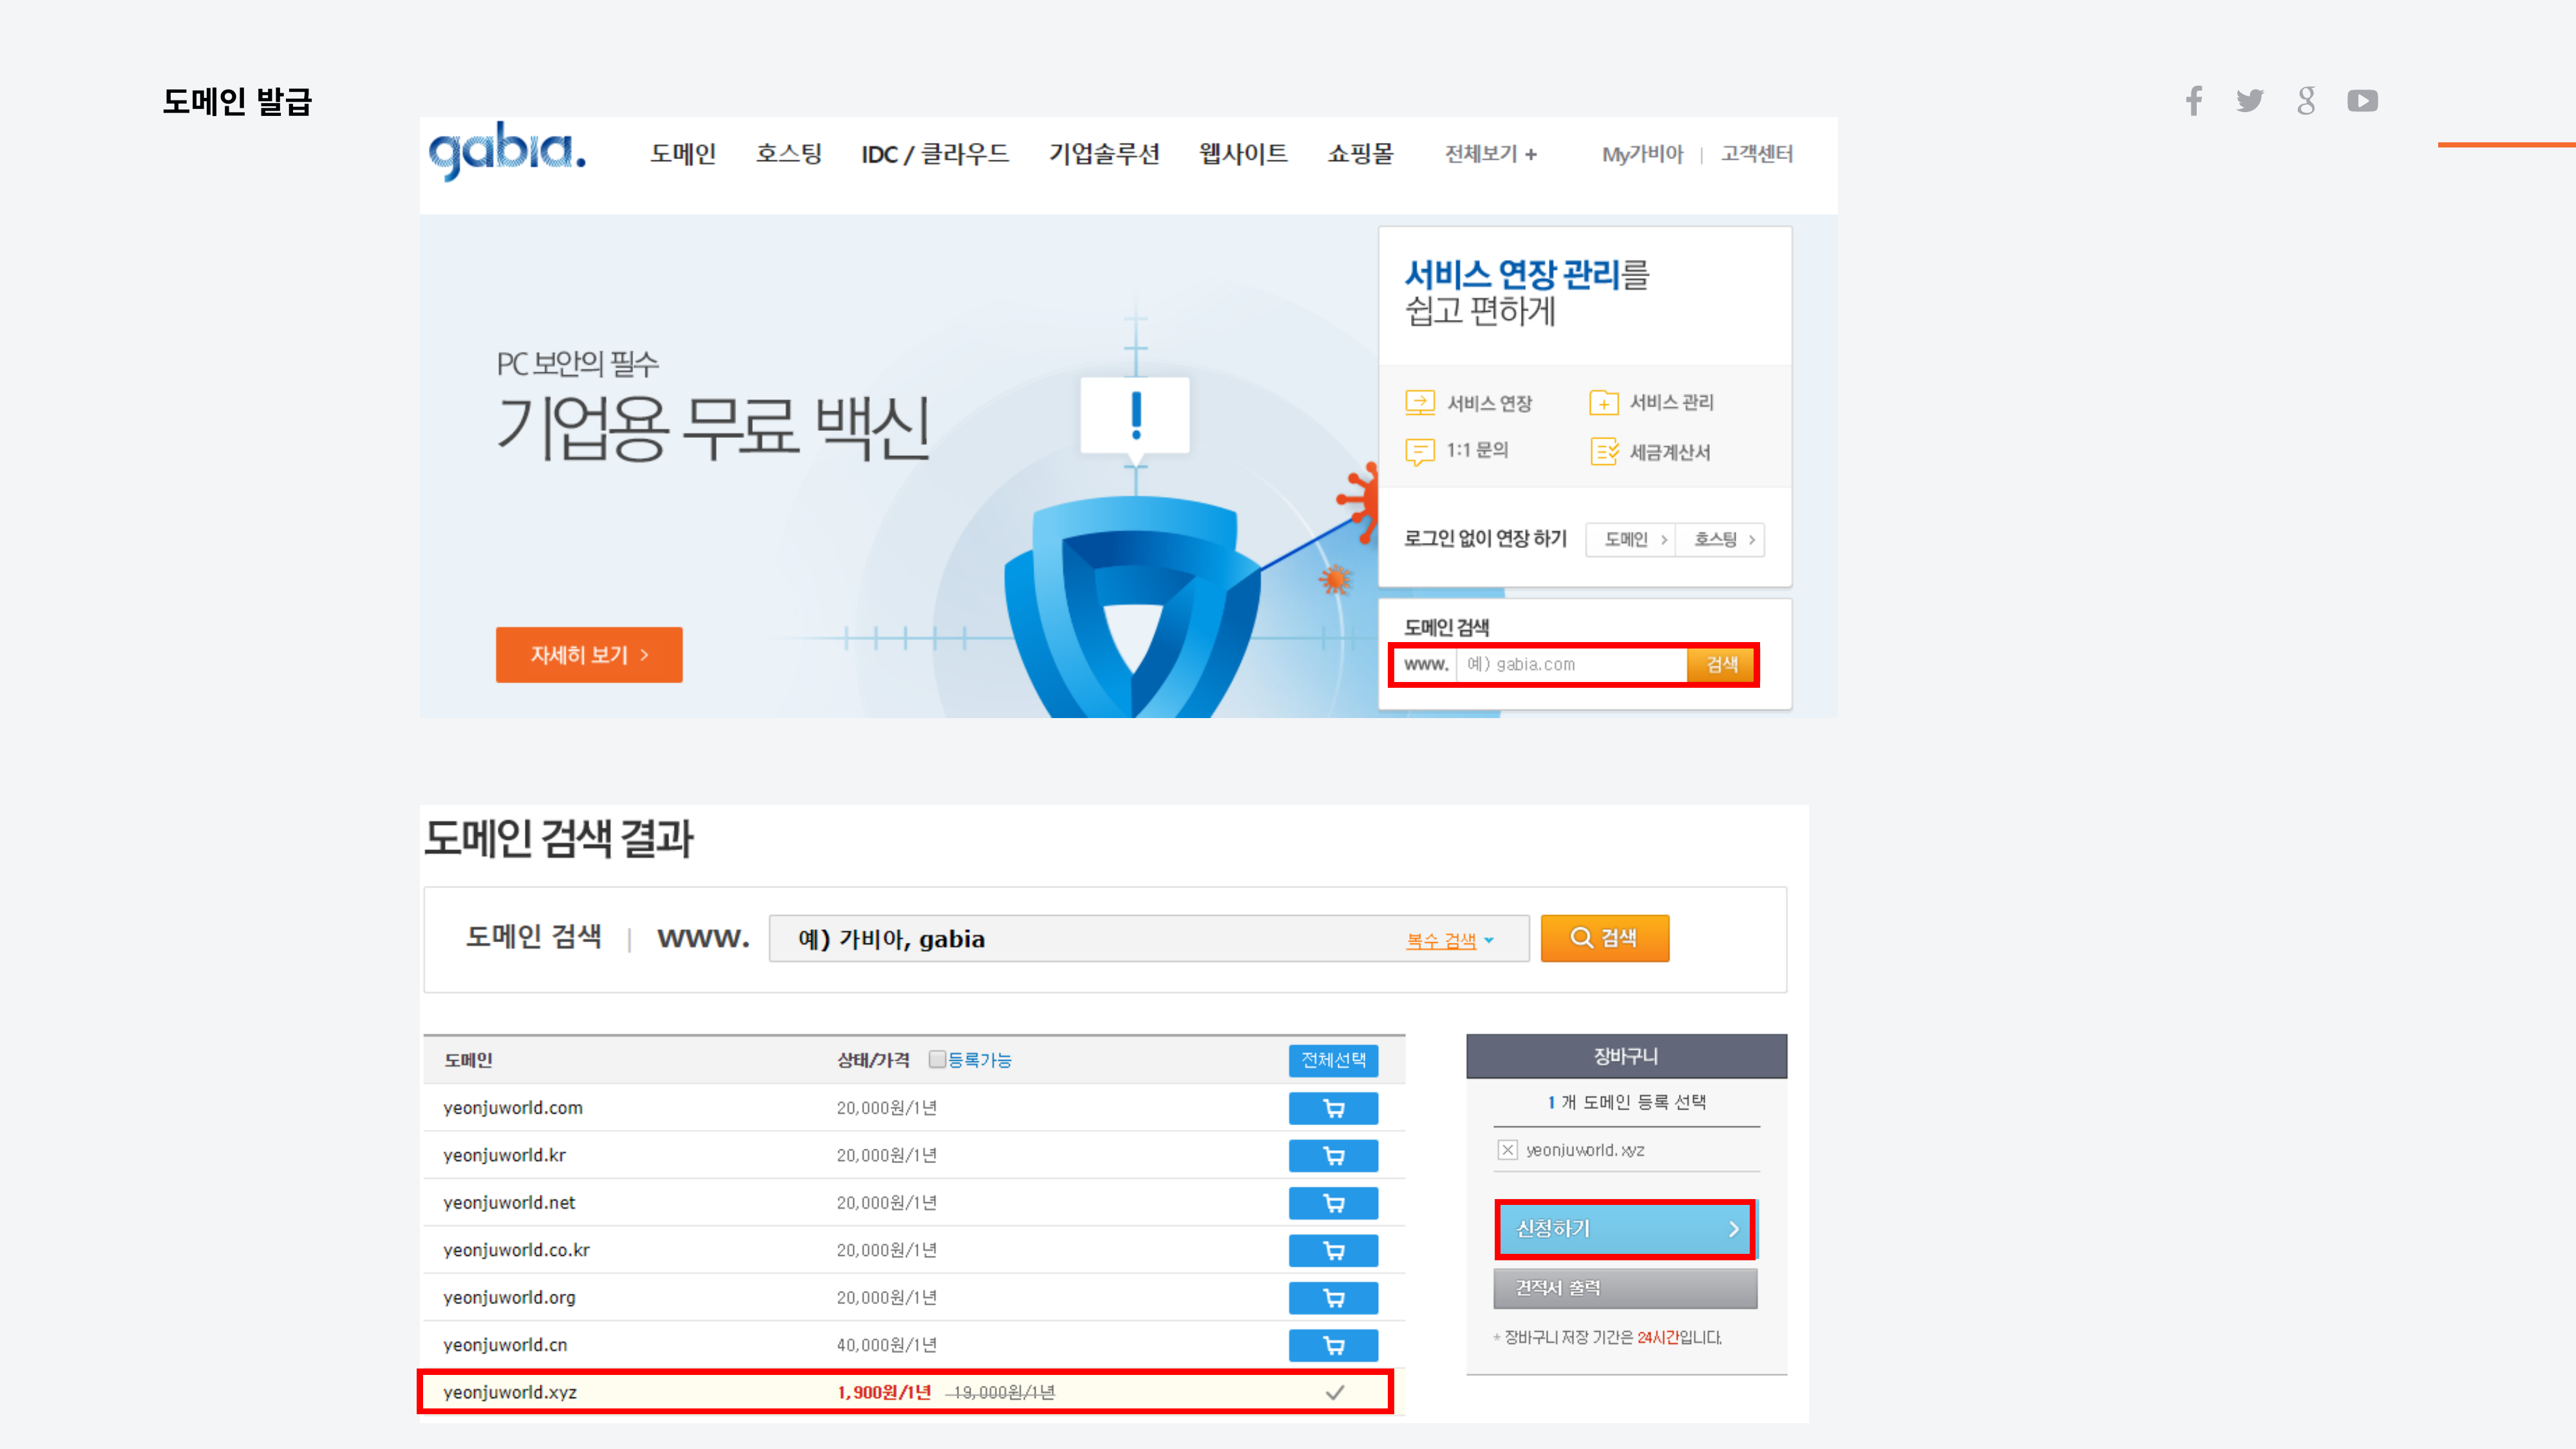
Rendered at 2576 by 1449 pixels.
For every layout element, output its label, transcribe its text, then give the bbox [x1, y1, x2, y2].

text_box 도메인 발급 [158, 78, 814, 157]
picture [419, 117, 1838, 719]
picture [419, 804, 1810, 1423]
